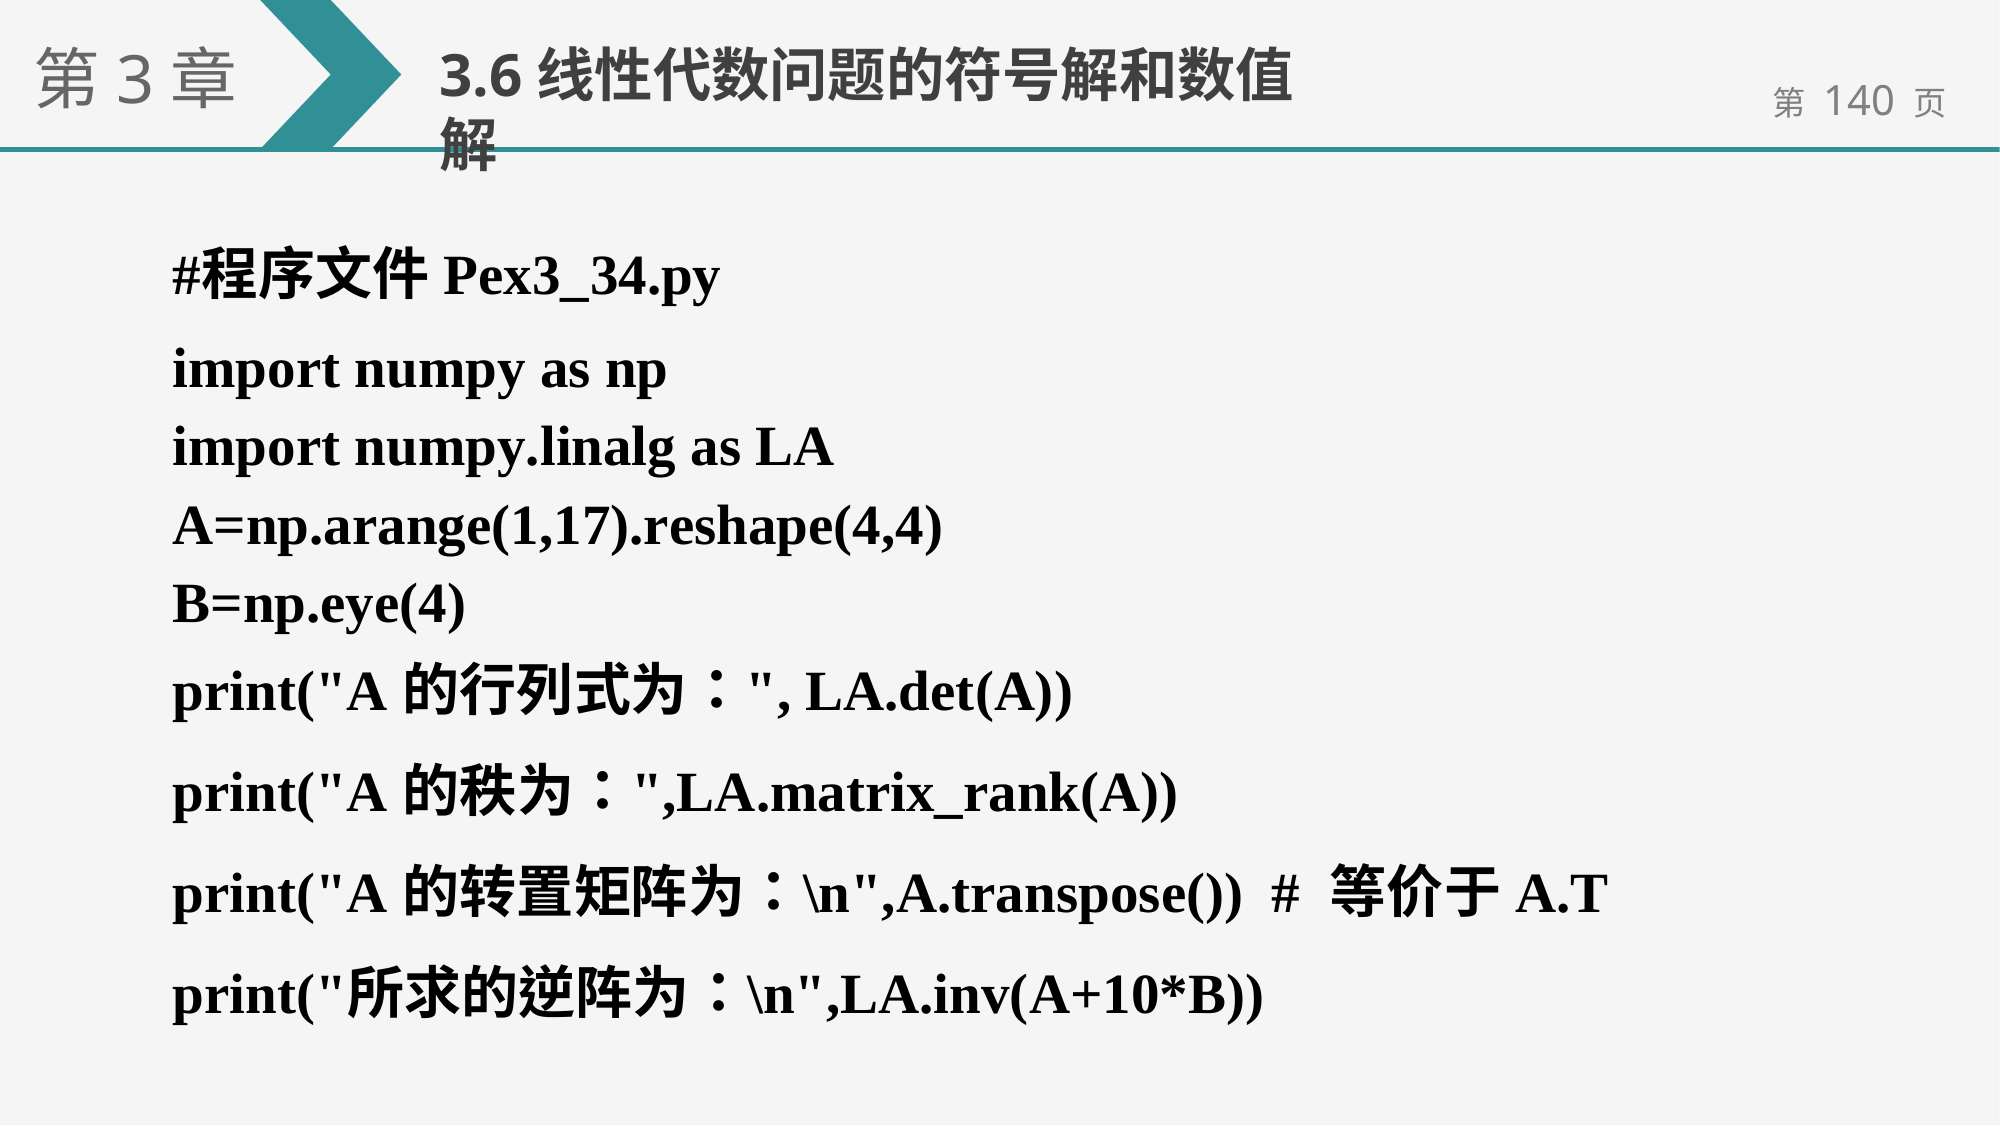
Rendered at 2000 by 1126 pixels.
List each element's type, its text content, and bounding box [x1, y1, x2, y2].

text_box 3.6线性代数问题的符号解和数值解 [424, 31, 1366, 148]
text_box 第3章 [19, 29, 253, 125]
text_box 3.6线性代数问题的符号解和数值解 [424, 161, 1366, 186]
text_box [58, 216, 1912, 1084]
text_box [258, 0, 403, 148]
